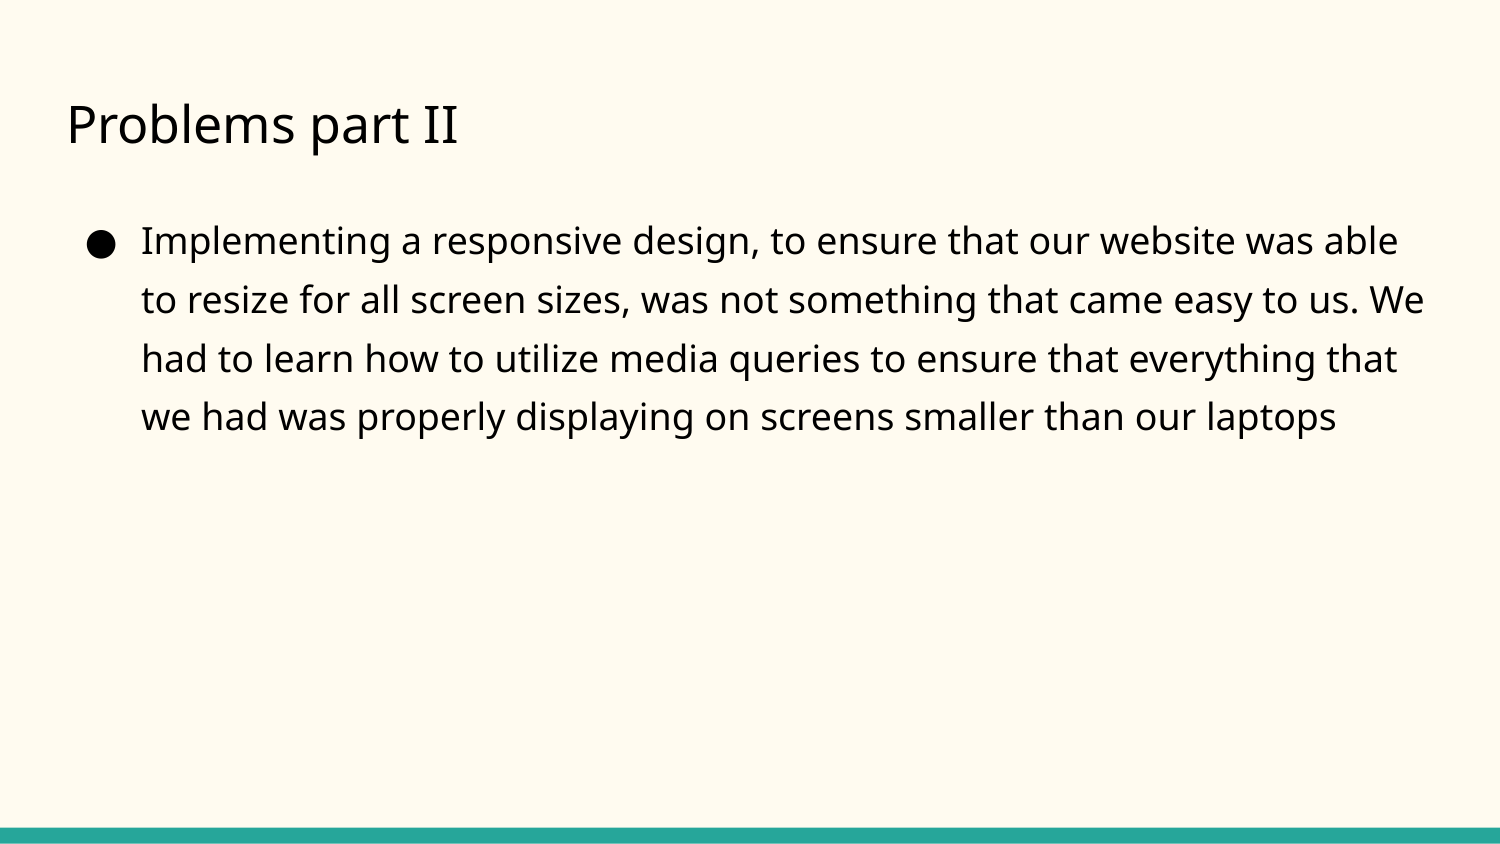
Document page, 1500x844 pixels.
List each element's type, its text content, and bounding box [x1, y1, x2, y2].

title Problems part II [51, 72, 1449, 174]
list Implementing a responsive design, to ensure that our website was able to resize for all screen sizes, was not something that came easy to us. We had to learn how to utilize media queries to ensure that everything that we had was properly displaying on screens smaller than our laptops [51, 192, 1449, 750]
